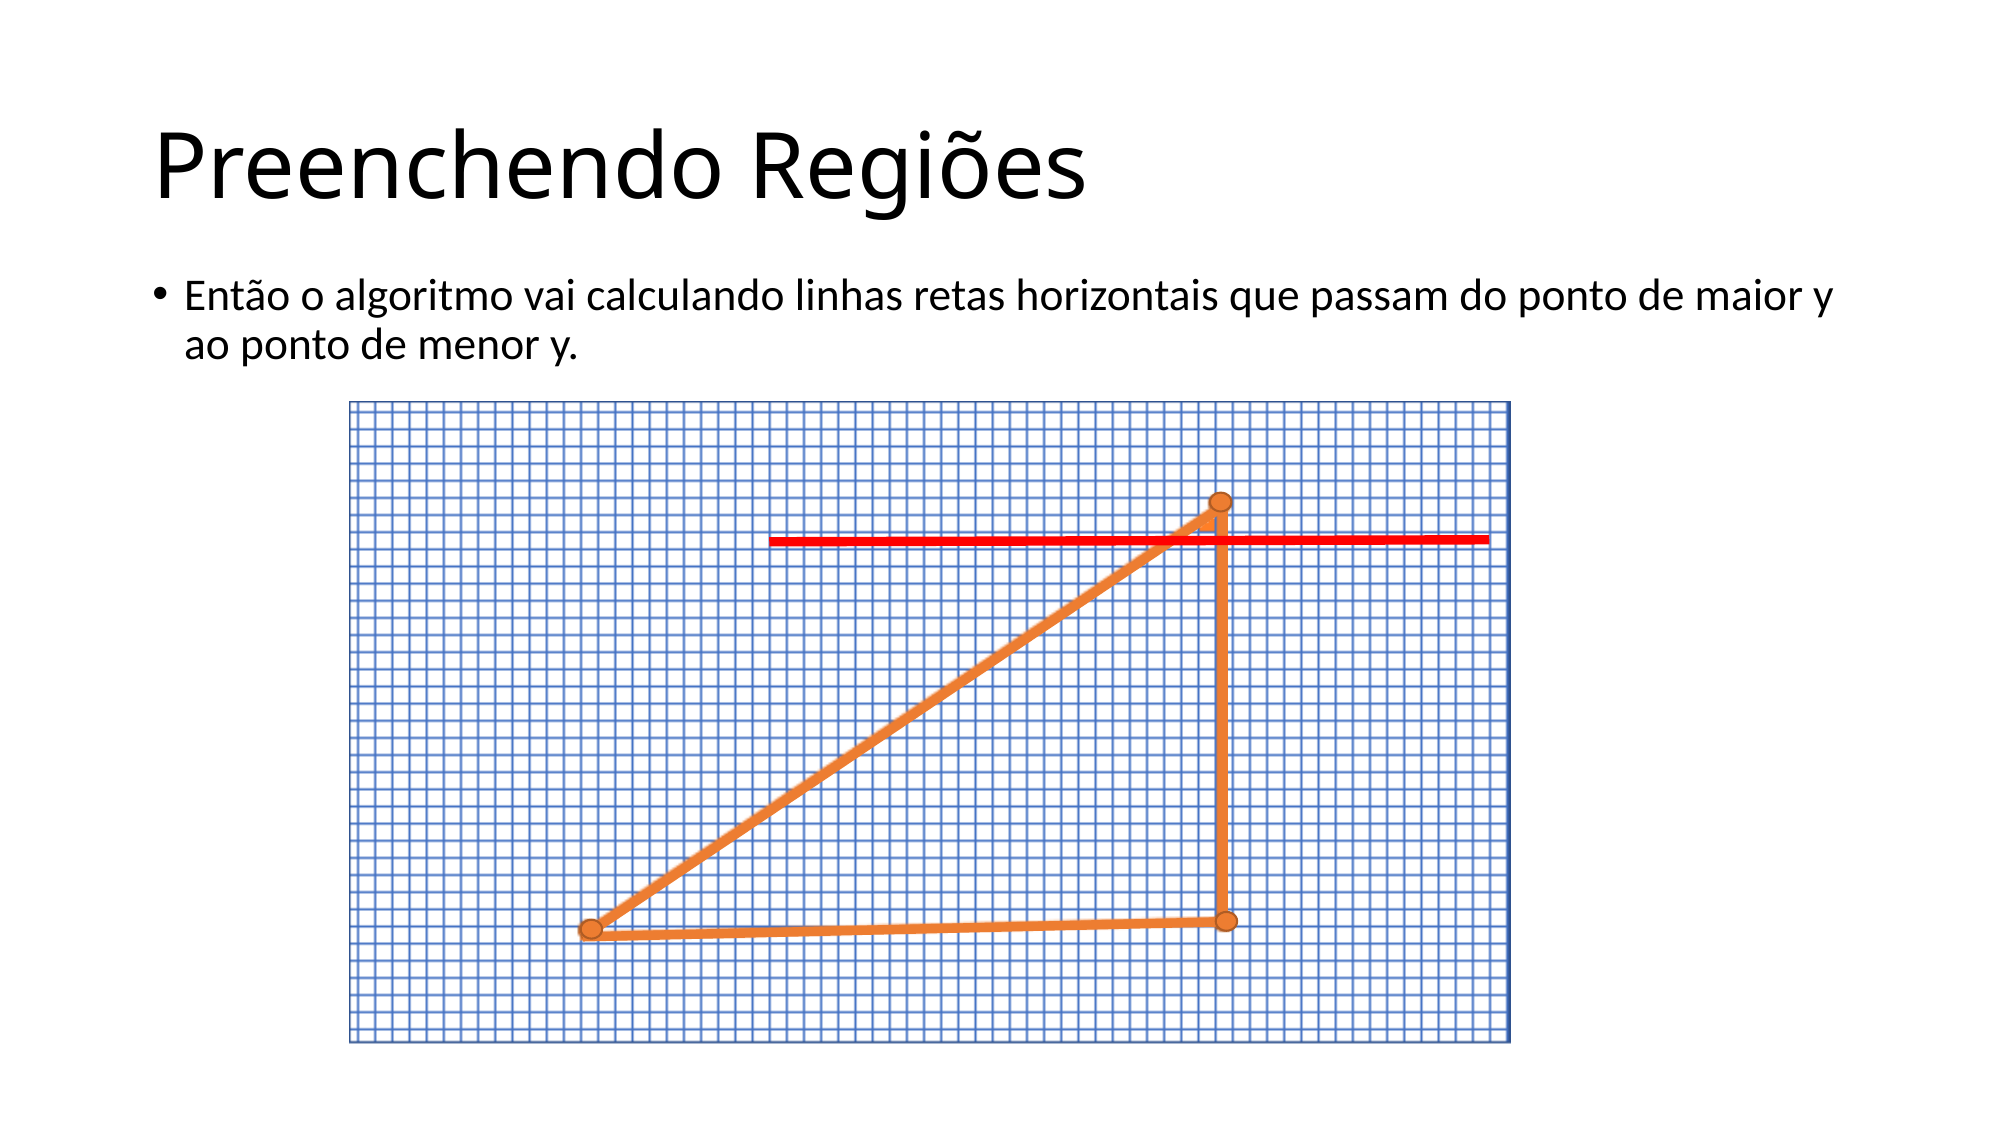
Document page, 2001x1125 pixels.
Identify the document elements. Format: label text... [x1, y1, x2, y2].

list Então o algoritmo vai calculando linhas retas horizontais que passam do ponto de maior y ao ponto de menor y. [137, 263, 1863, 378]
picture [349, 401, 1511, 1046]
title Preenchendo Regiões [137, 59, 1863, 263]
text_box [582, 921, 1224, 937]
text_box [582, 505, 1223, 921]
